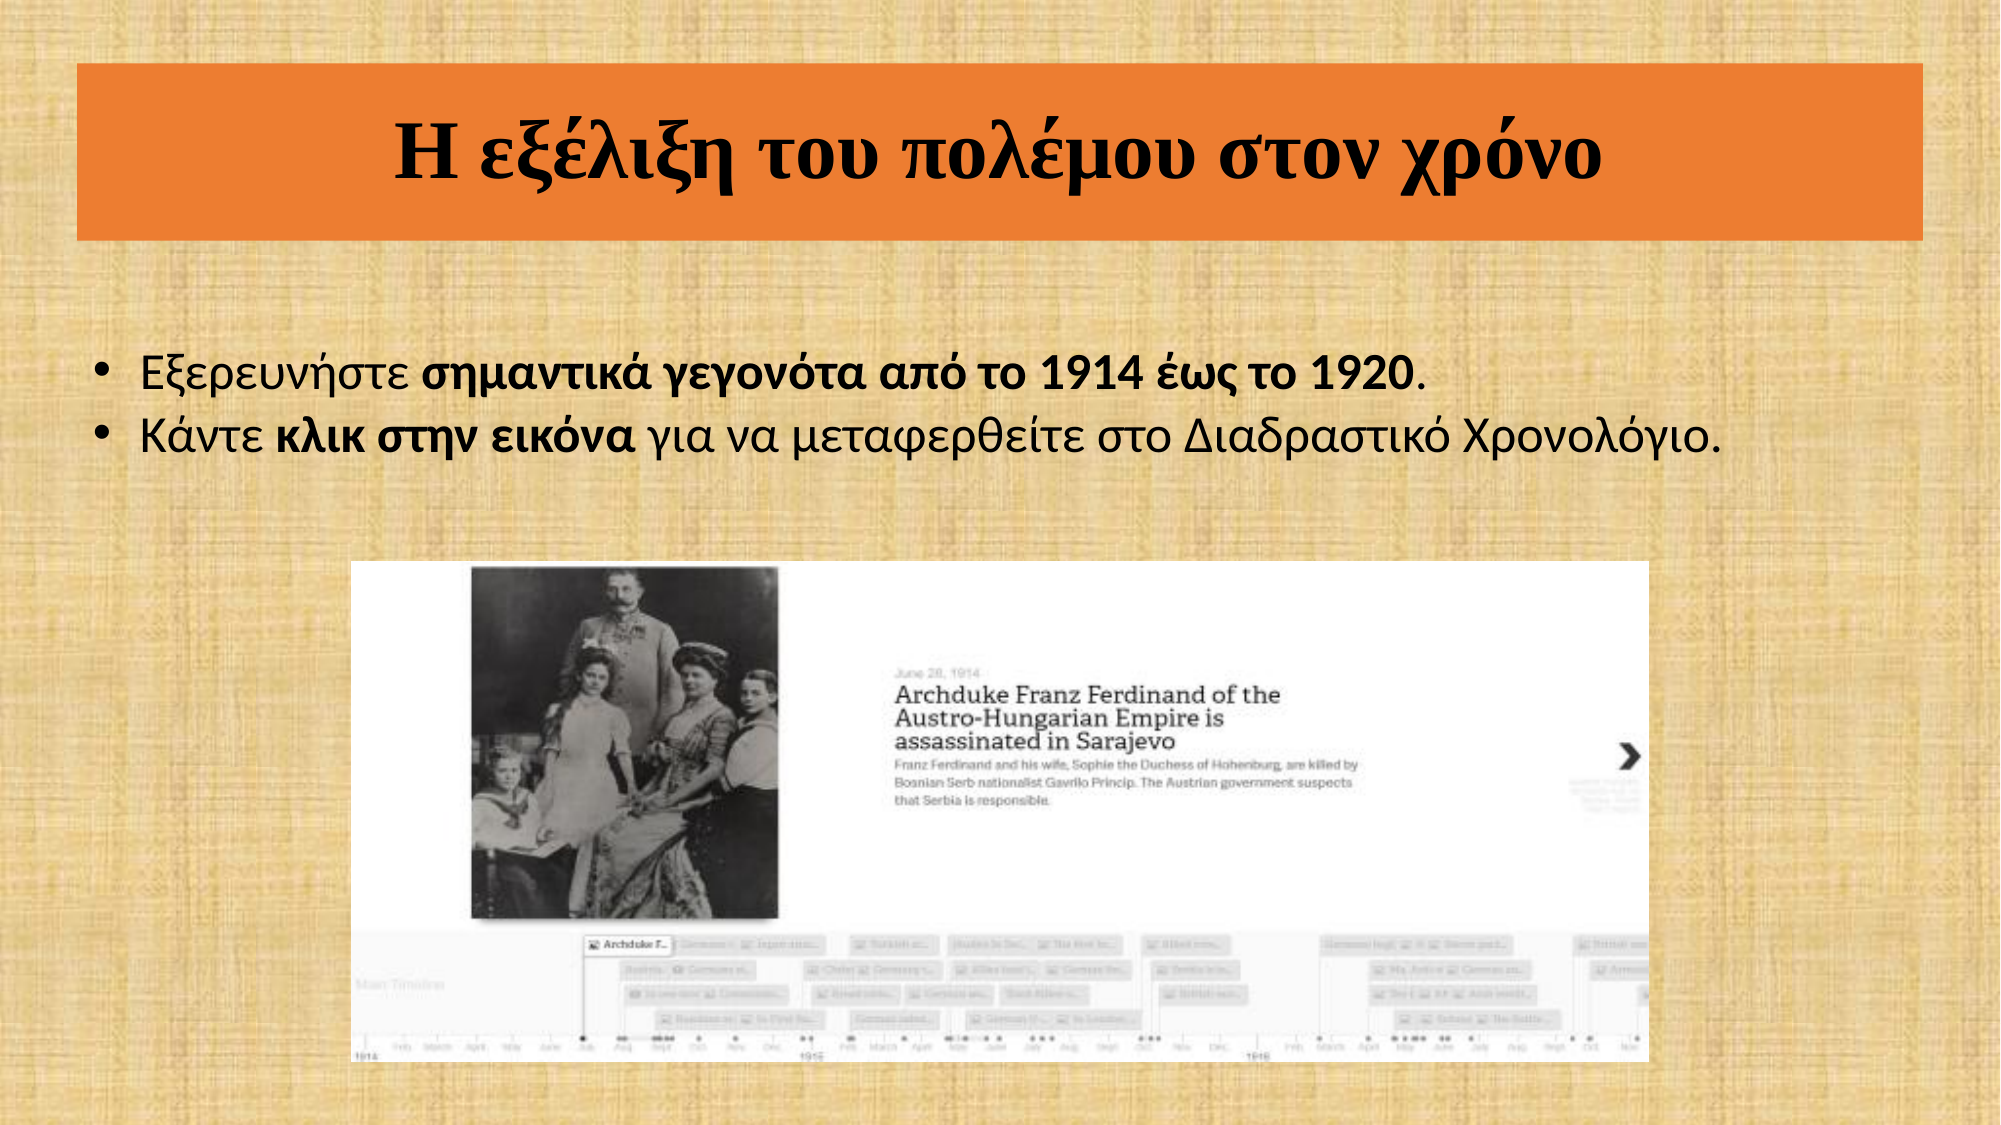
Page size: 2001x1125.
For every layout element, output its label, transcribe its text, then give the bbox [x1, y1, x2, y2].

text_box Εξερευνήστε σημαντικά γεγονότα από το 1914 έως το 1920. Κάντε κλικ στην εικόνα για να μεταφερθείτε στο Διαδραστικό Χρονολόγιο. [78, 330, 1740, 470]
picture [0, 0, 2001, 1125]
title Η εξέλιξη του πολέμου στον χρόνο [77, 63, 1923, 241]
